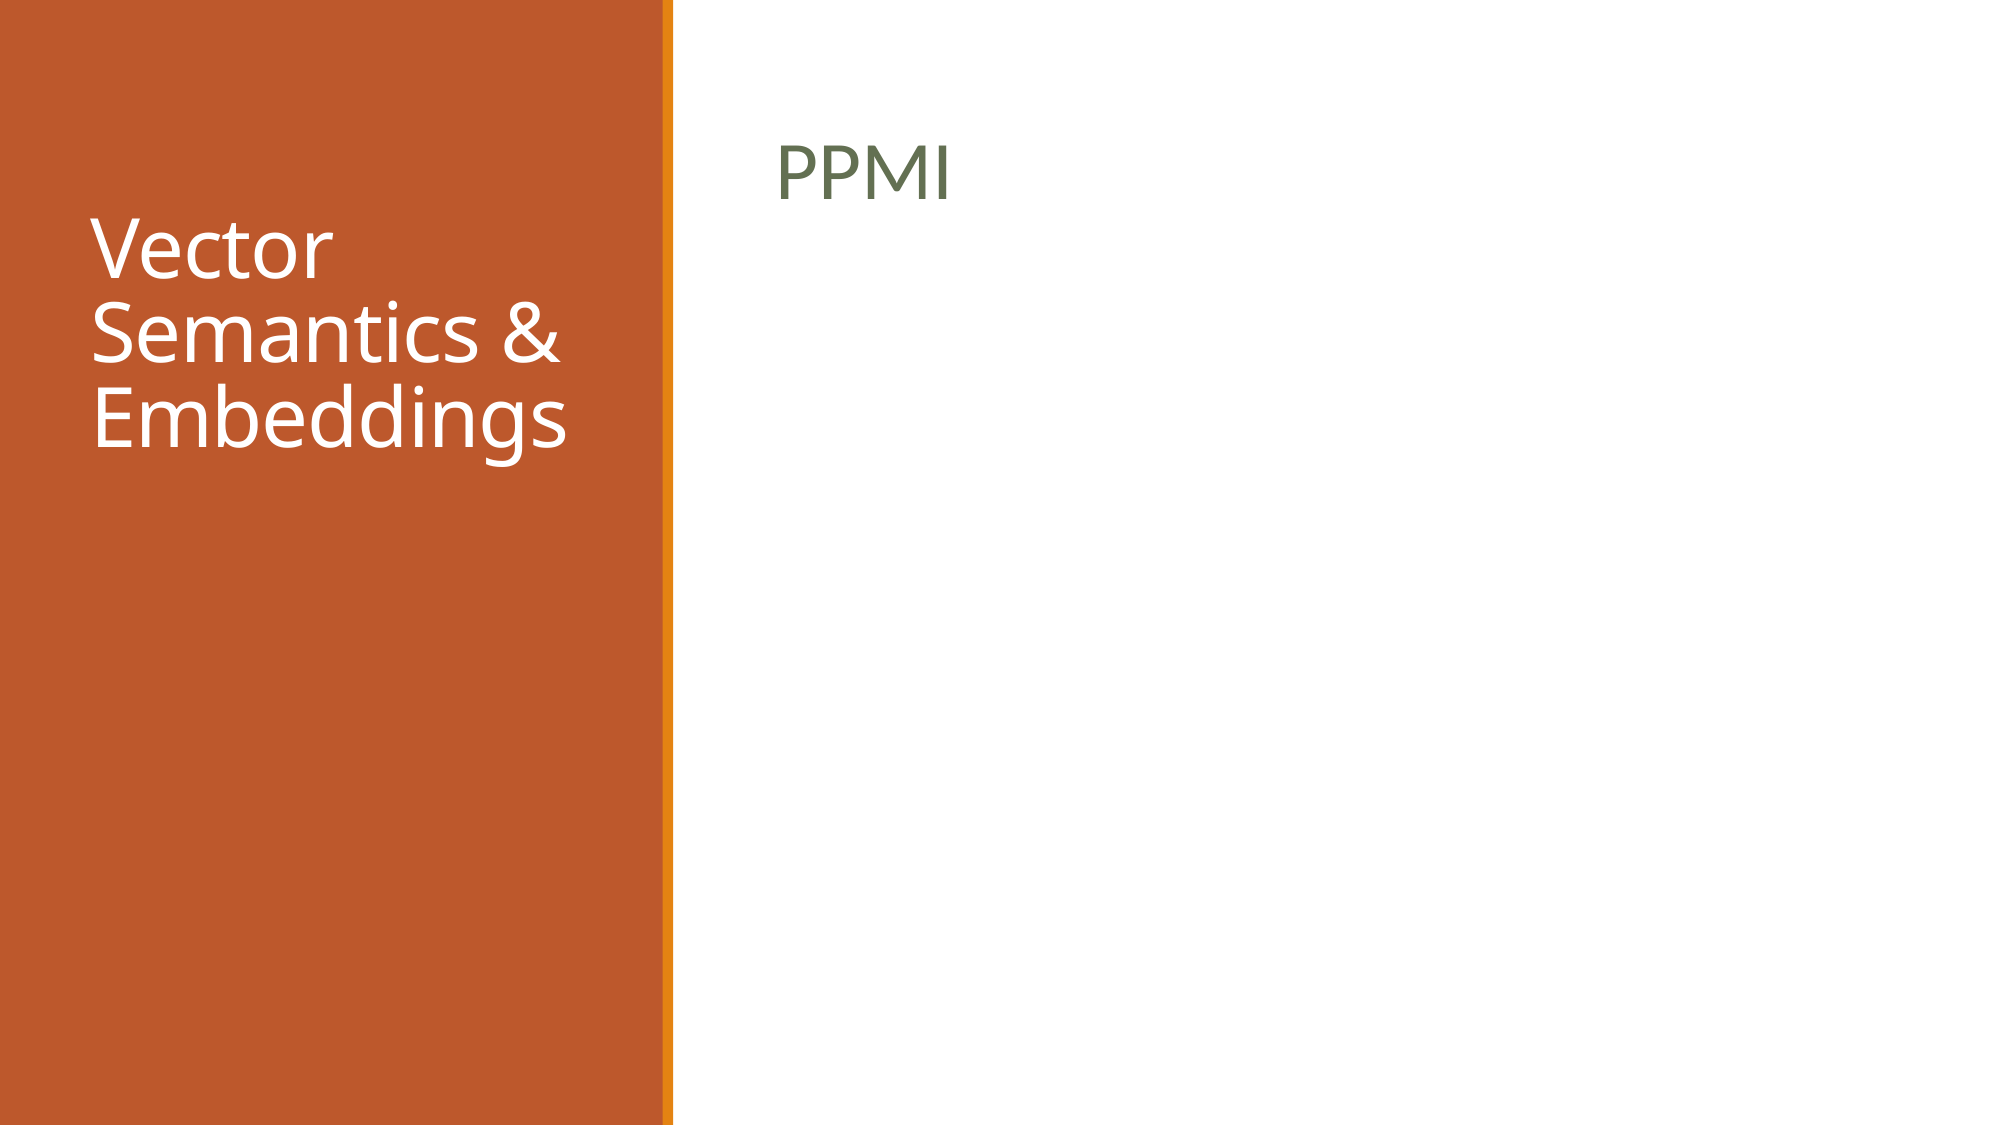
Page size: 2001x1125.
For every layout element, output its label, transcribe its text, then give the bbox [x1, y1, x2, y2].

list PPMI [756, 120, 1853, 983]
title Vector Semantics & Embeddings [75, 97, 600, 473]
